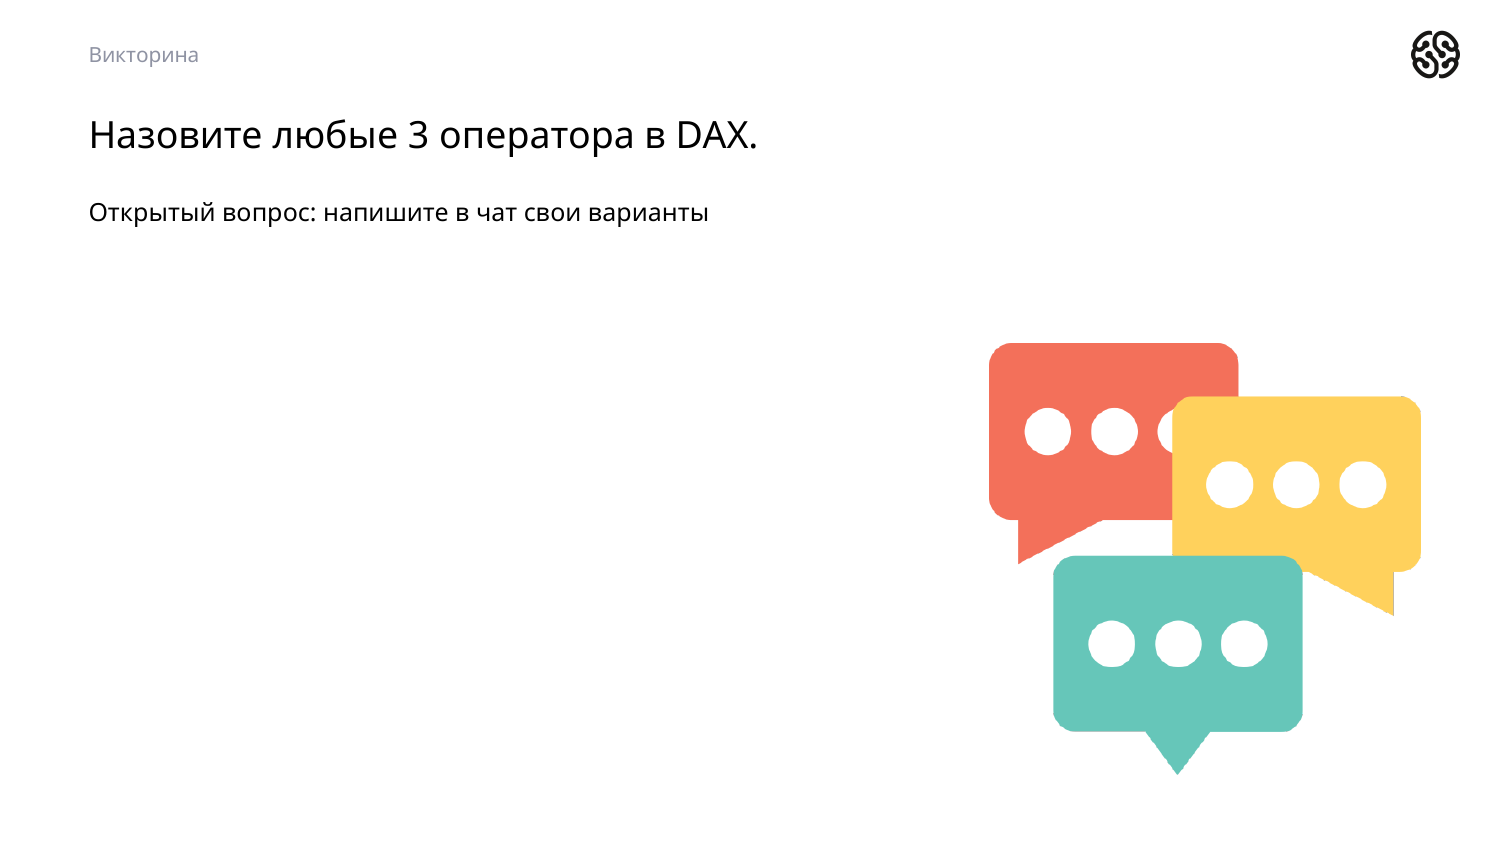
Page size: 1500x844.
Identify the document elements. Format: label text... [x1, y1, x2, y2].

picture [989, 343, 1421, 775]
picture [1412, 30, 1460, 79]
subtitle Открытый вопрос: напишите в чат свои варианты [88, 0, 1412, 455]
subtitle Викторина [88, 24, 1066, 84]
